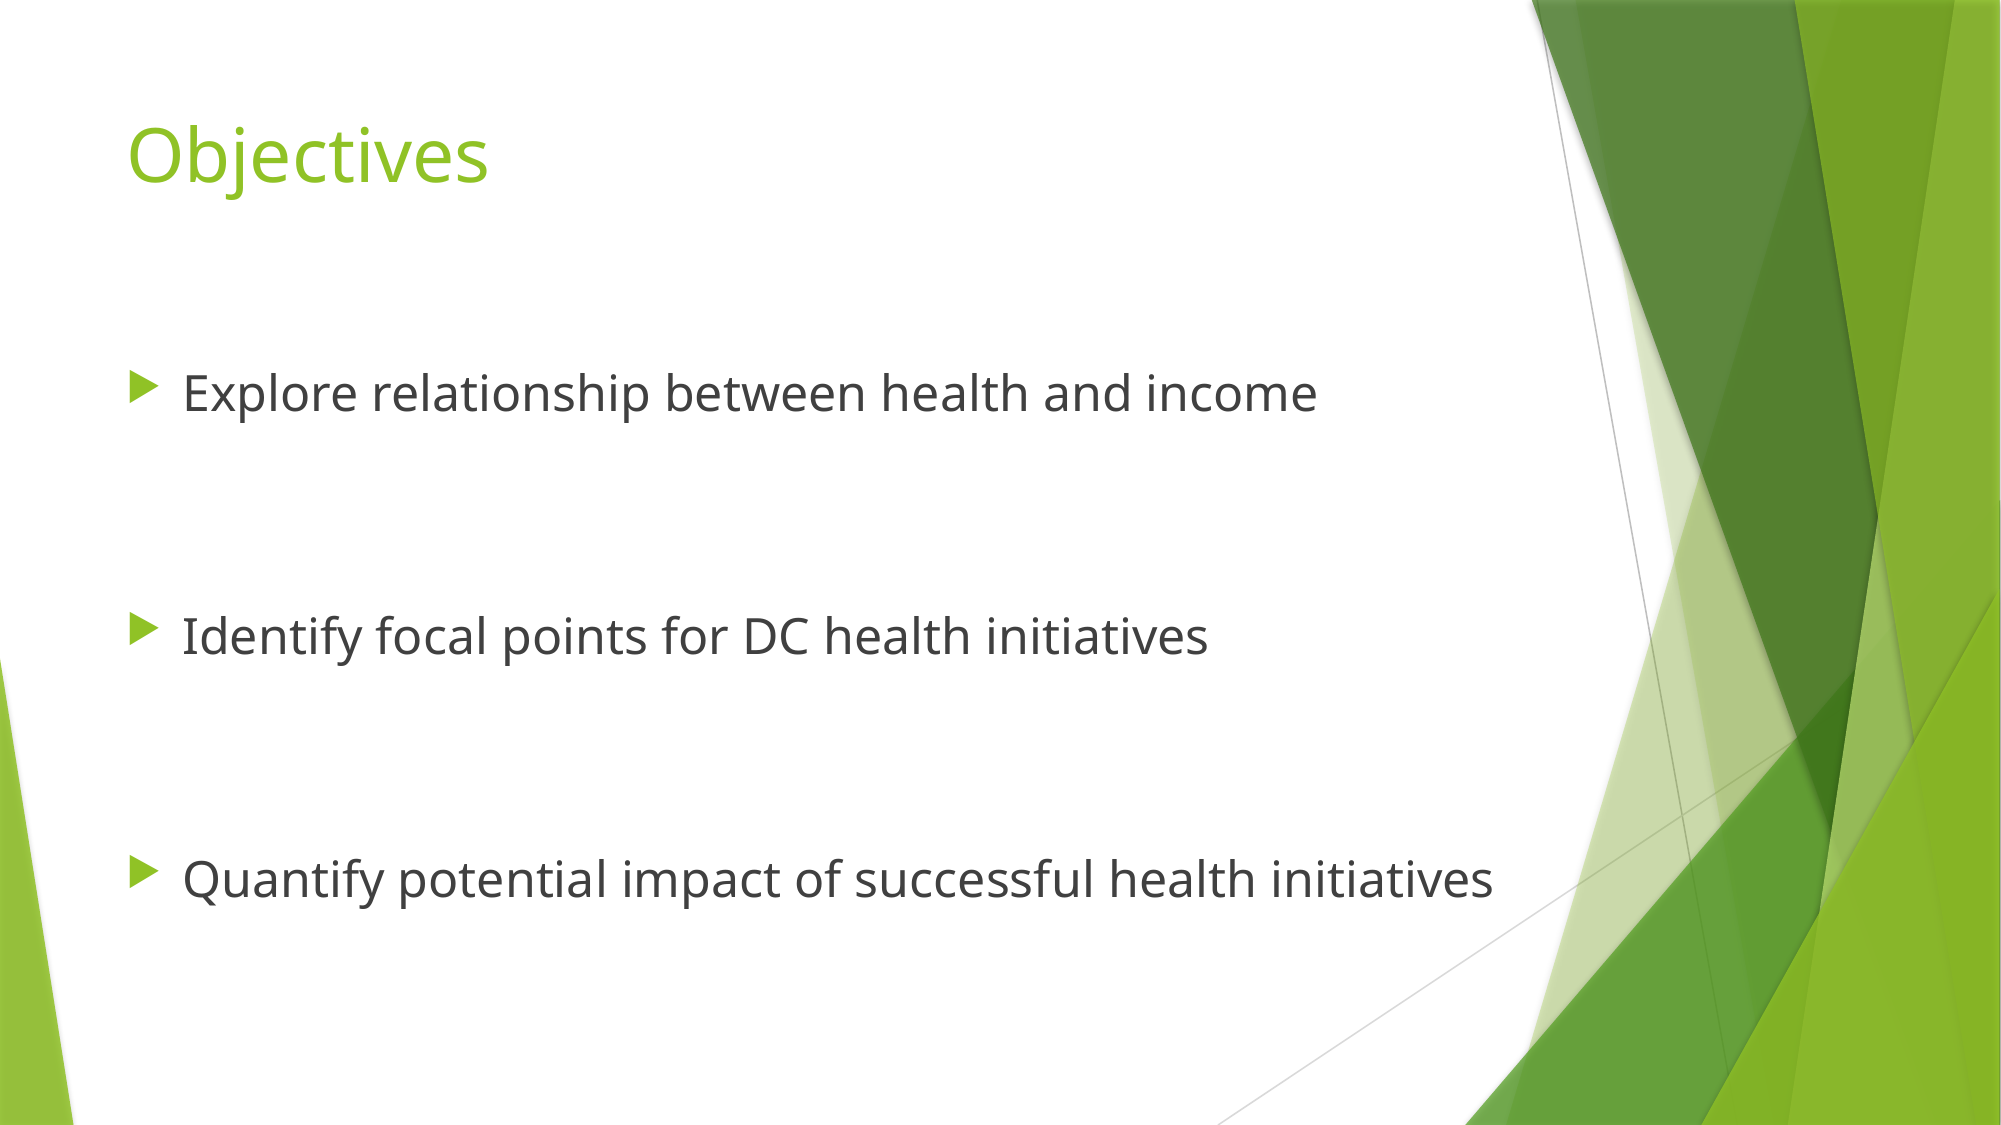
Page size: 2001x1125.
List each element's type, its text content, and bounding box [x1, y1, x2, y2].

list Explore relationship between health and income Identify focal points for DC health initiatives Quantify potential impact of successful health initiatives [111, 354, 1522, 992]
title Objectives [111, 99, 1522, 317]
